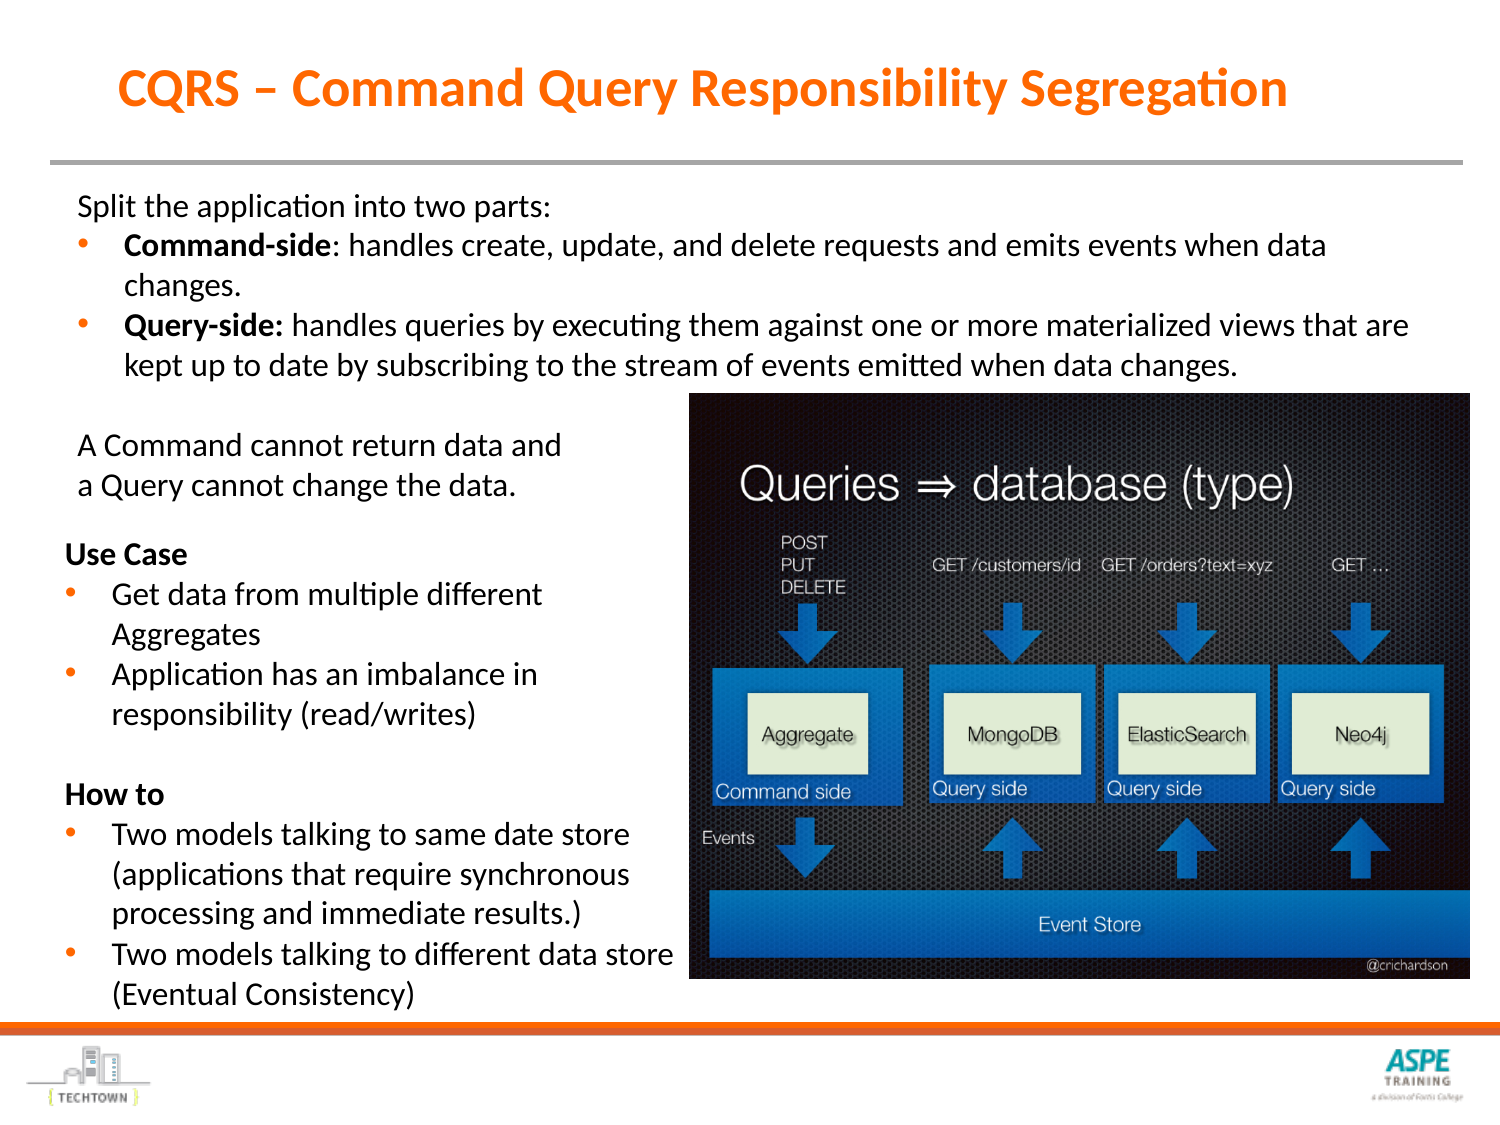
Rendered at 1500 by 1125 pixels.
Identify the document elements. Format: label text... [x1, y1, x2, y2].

picture [674, 387, 1475, 981]
title CQRS – Command Query Responsibility Segregation [103, 37, 1397, 141]
text_box Use Case Get data from multiple different Aggregates Application has an imbalance in responsibility (read/writes) How to Two models talking to same date store (applications that require synchronous processing and immediate results.) Two models talking to different data store (Eventual Consistency) [50, 525, 700, 1019]
text_box Split the application into two parts: Command-side: handles create, update, and delete requests and emits events when data changes. Query-side: handles queries by executing them against one or more materialized views that are kept up to date by subscribing to the stream of events emitted when data changes. A Command cannot return data and a Query cannot change the data. [62, 176, 1438, 525]
